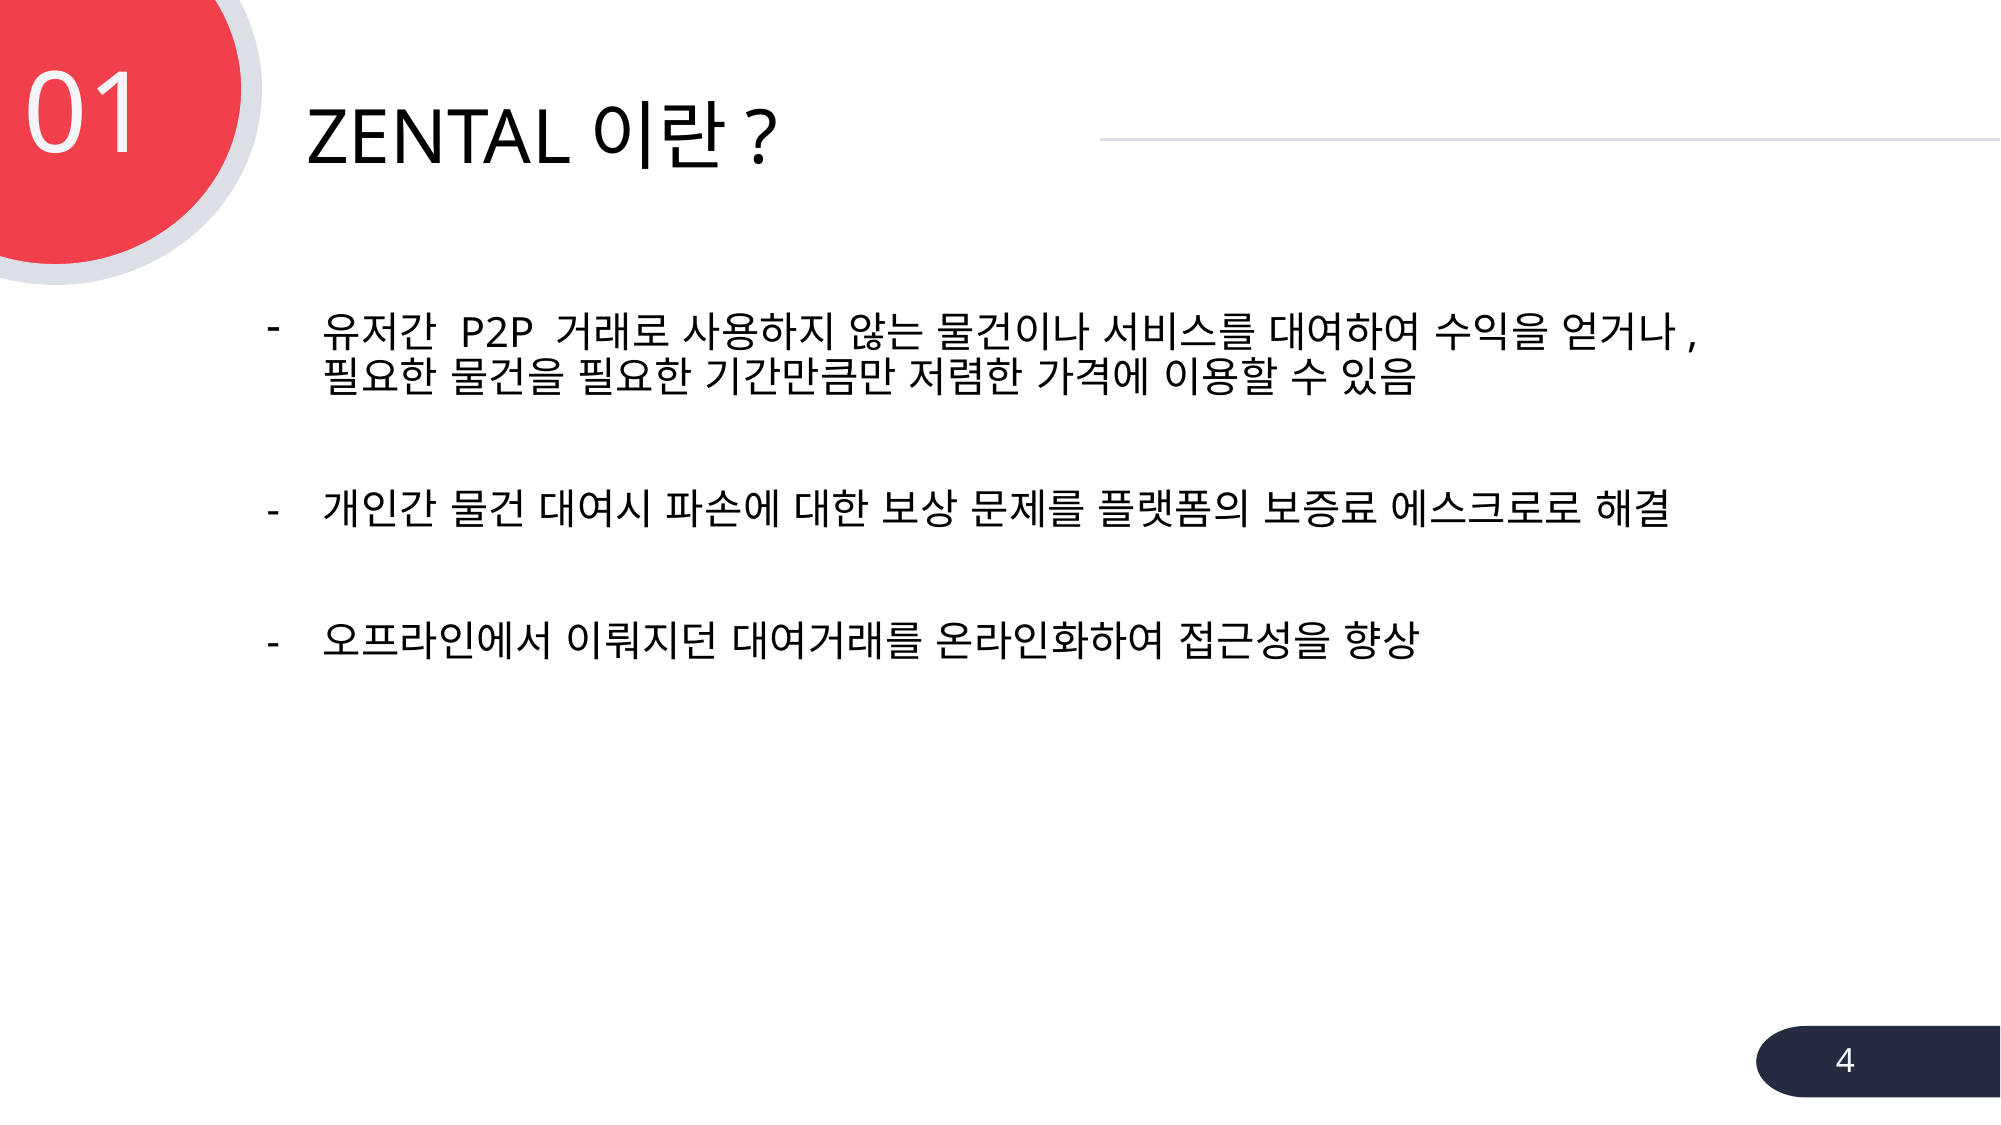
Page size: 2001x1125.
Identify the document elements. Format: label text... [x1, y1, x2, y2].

list 유저간 P2P 거래로 사용하지 않는 물건이나 서비스를 대여하여 수익을 얻거나, 필요한 물건을 필요한 기간만큼만 저렴한 가격에 이용할 수 있음 개인간 물건 대여시 파손에 대한 보상 문제를 플랫폼의 보증료 에스크로로 해결 오프라인에서 이뤄지던 대여거래를 온라인화하여 접근성을 향상 [251, 304, 1757, 929]
title ZENTAL이란? [290, 89, 1100, 191]
slide_number 4 [1820, 1031, 1984, 1092]
list 01 [0, 47, 167, 186]
